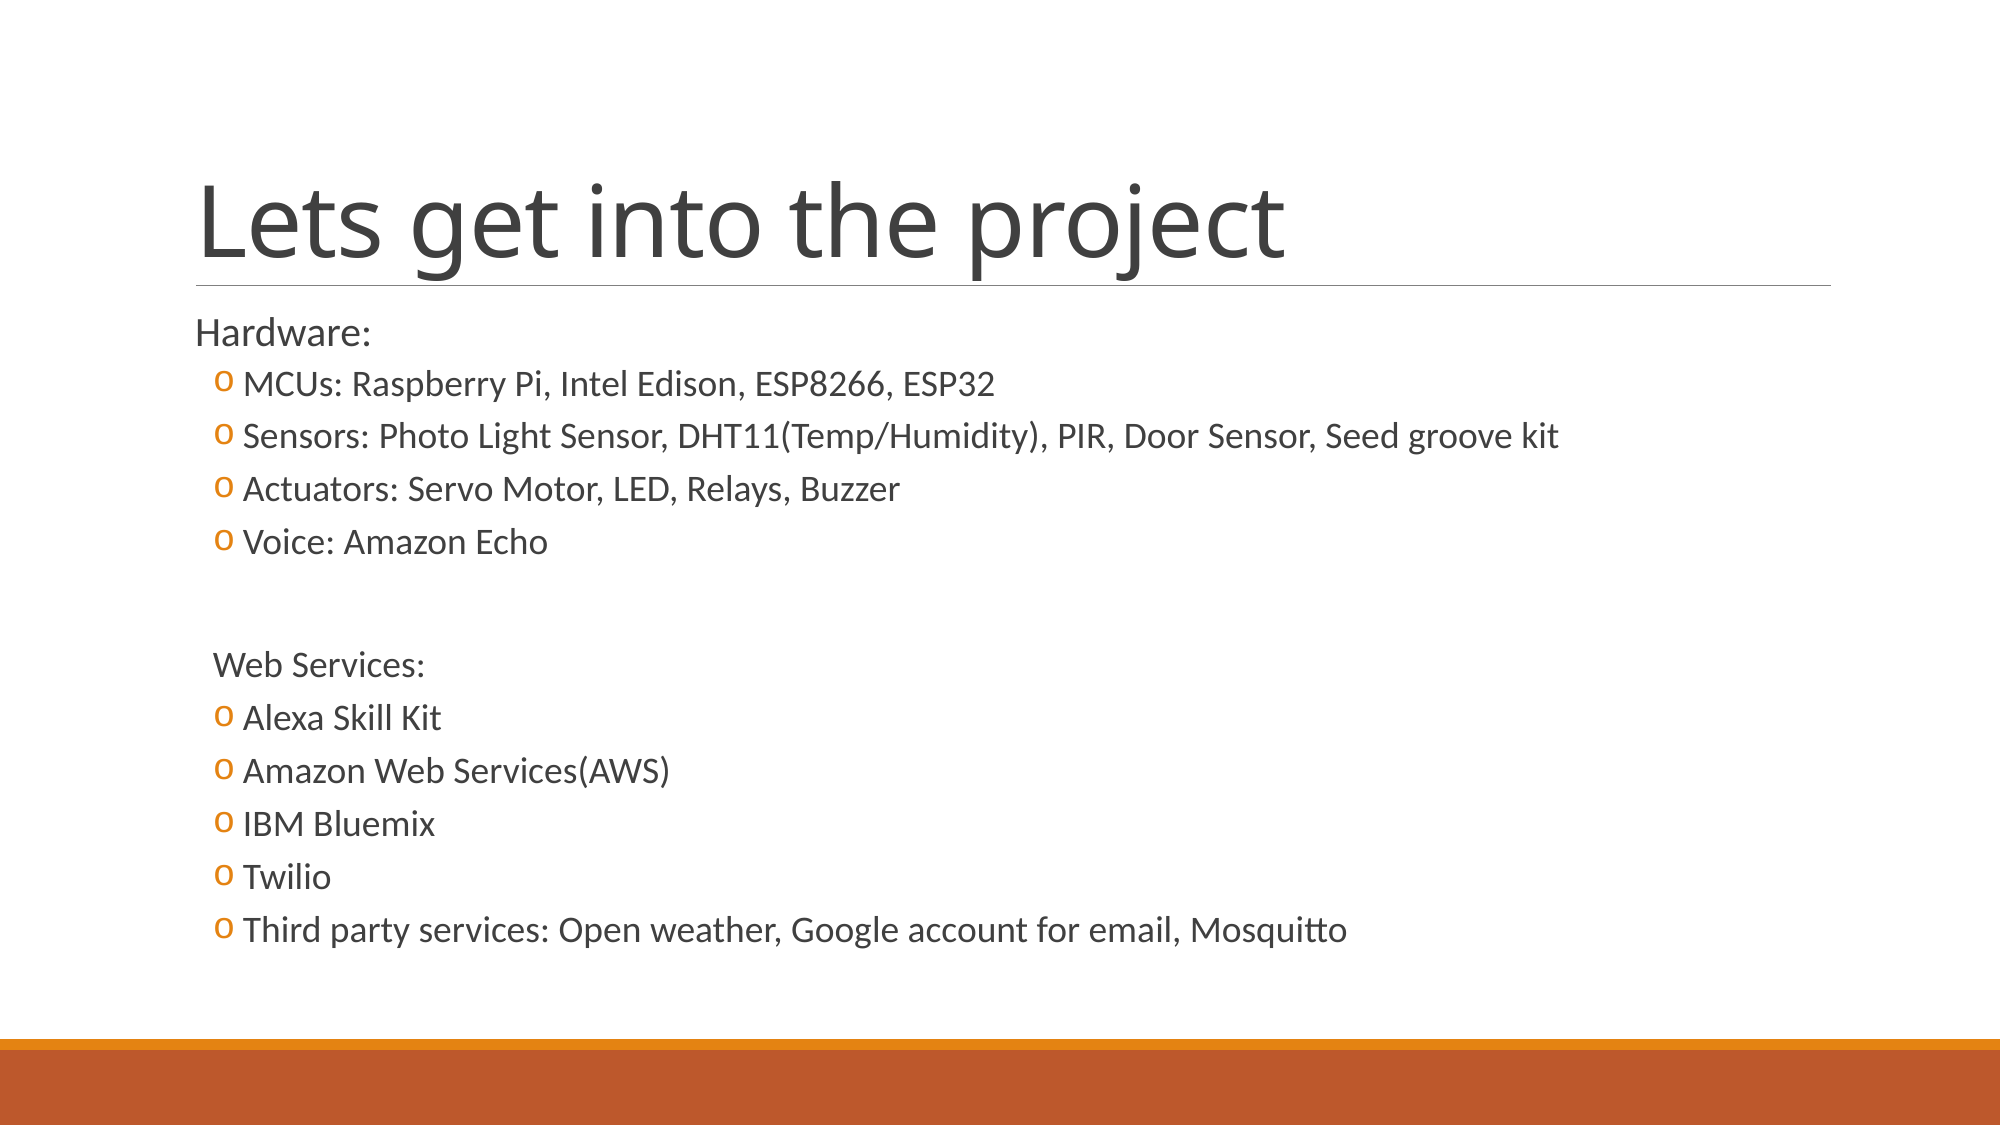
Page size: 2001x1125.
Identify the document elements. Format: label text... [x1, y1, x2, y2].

list Hardware: MCUs: Raspberry Pi, Intel Edison, ESP8266, ESP32 Sensors: Photo Light Sensor, DHT11(Temp/Humidity), PIR, Door Sensor, Seed groove kit Actuators: Servo Motor, LED, Relays, Buzzer Voice: Amazon Echo Web Services: Alexa Skill Kit Amazon Web Services(AWS) IBM Bluemix Twilio Third party services: Open weather, Google account for email, Mosquitto [180, 302, 1830, 963]
title Lets get into the project [180, 47, 1830, 285]
